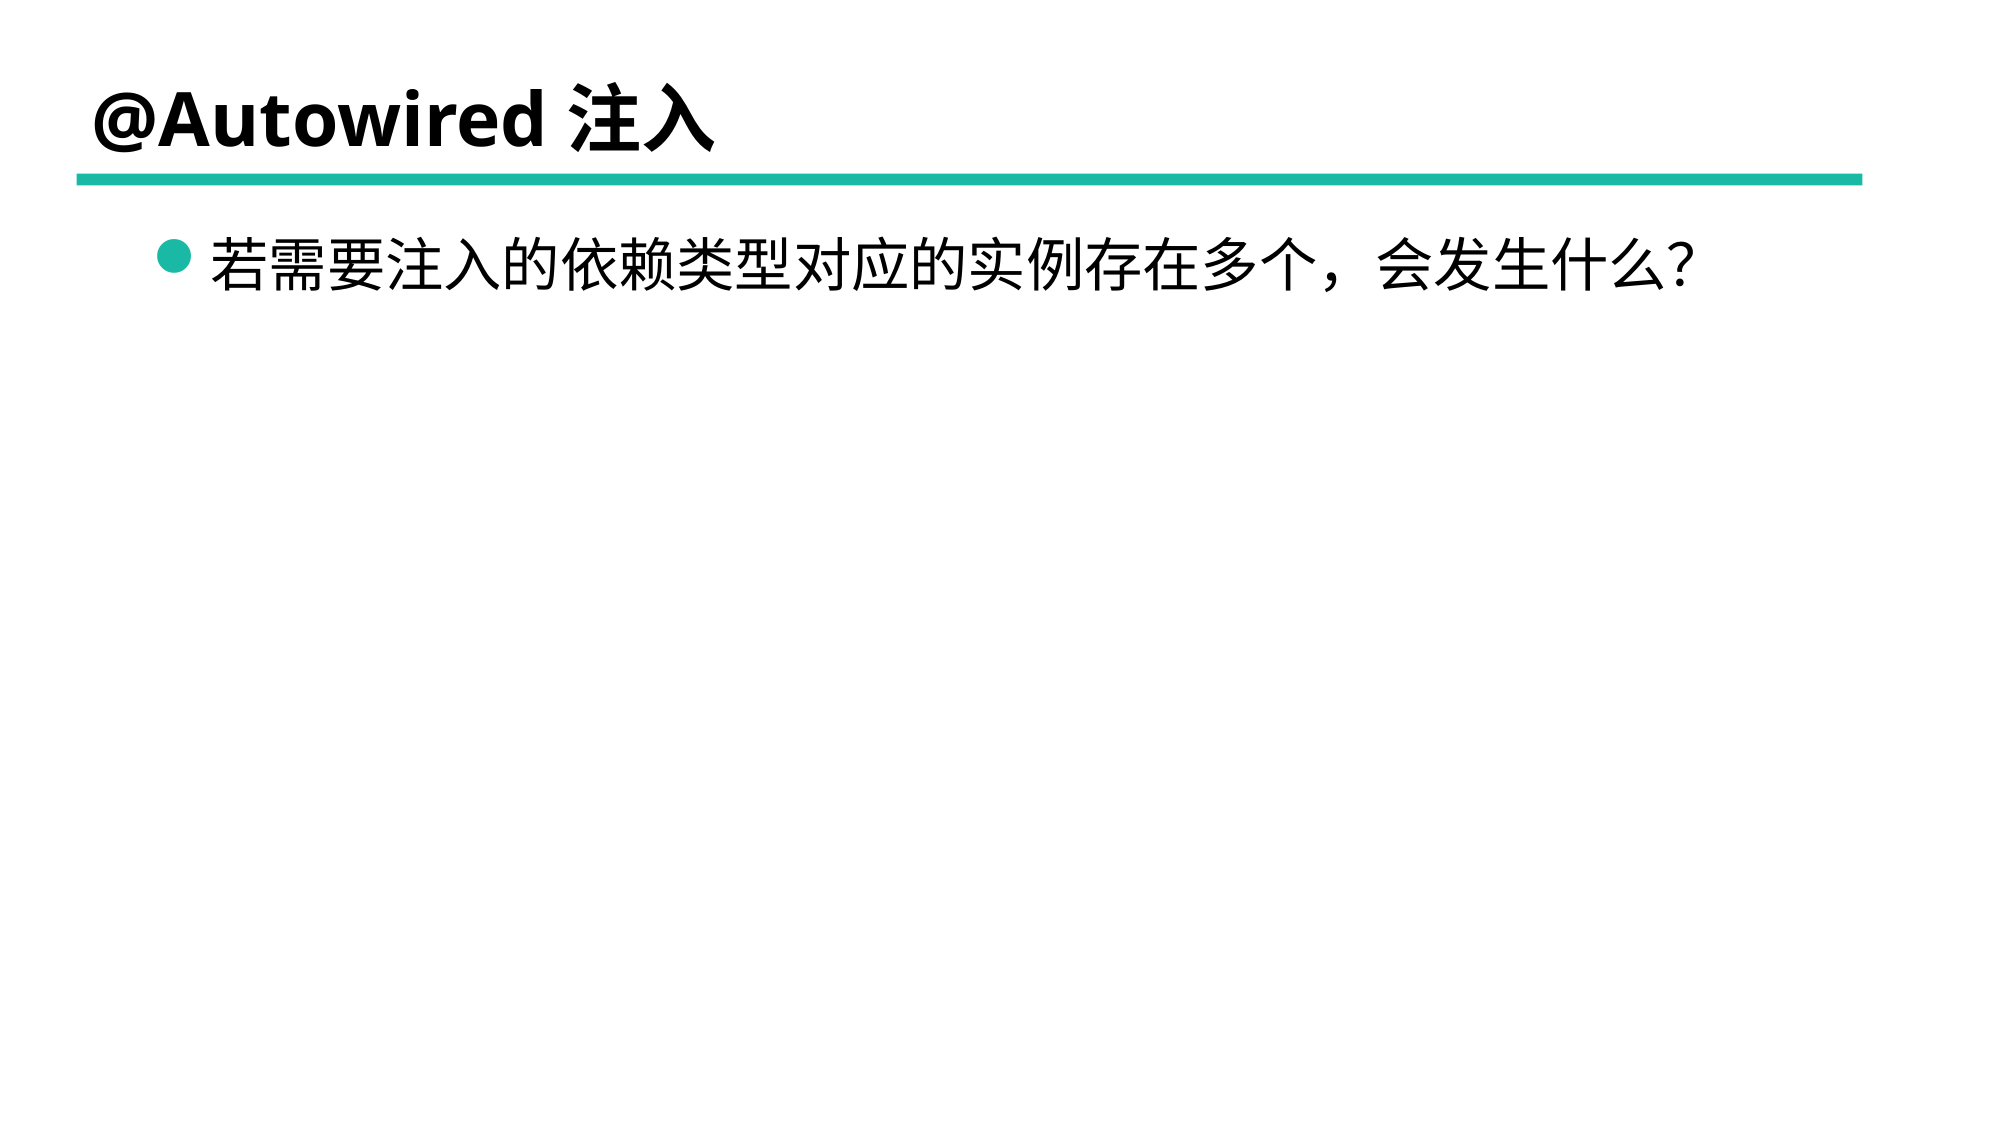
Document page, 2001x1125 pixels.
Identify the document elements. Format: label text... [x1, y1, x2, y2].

title @Autowired注入 [76, 59, 1802, 186]
list 若需要注入的依赖类型对应的实例存在多个，会发生什么？ [137, 213, 1863, 989]
